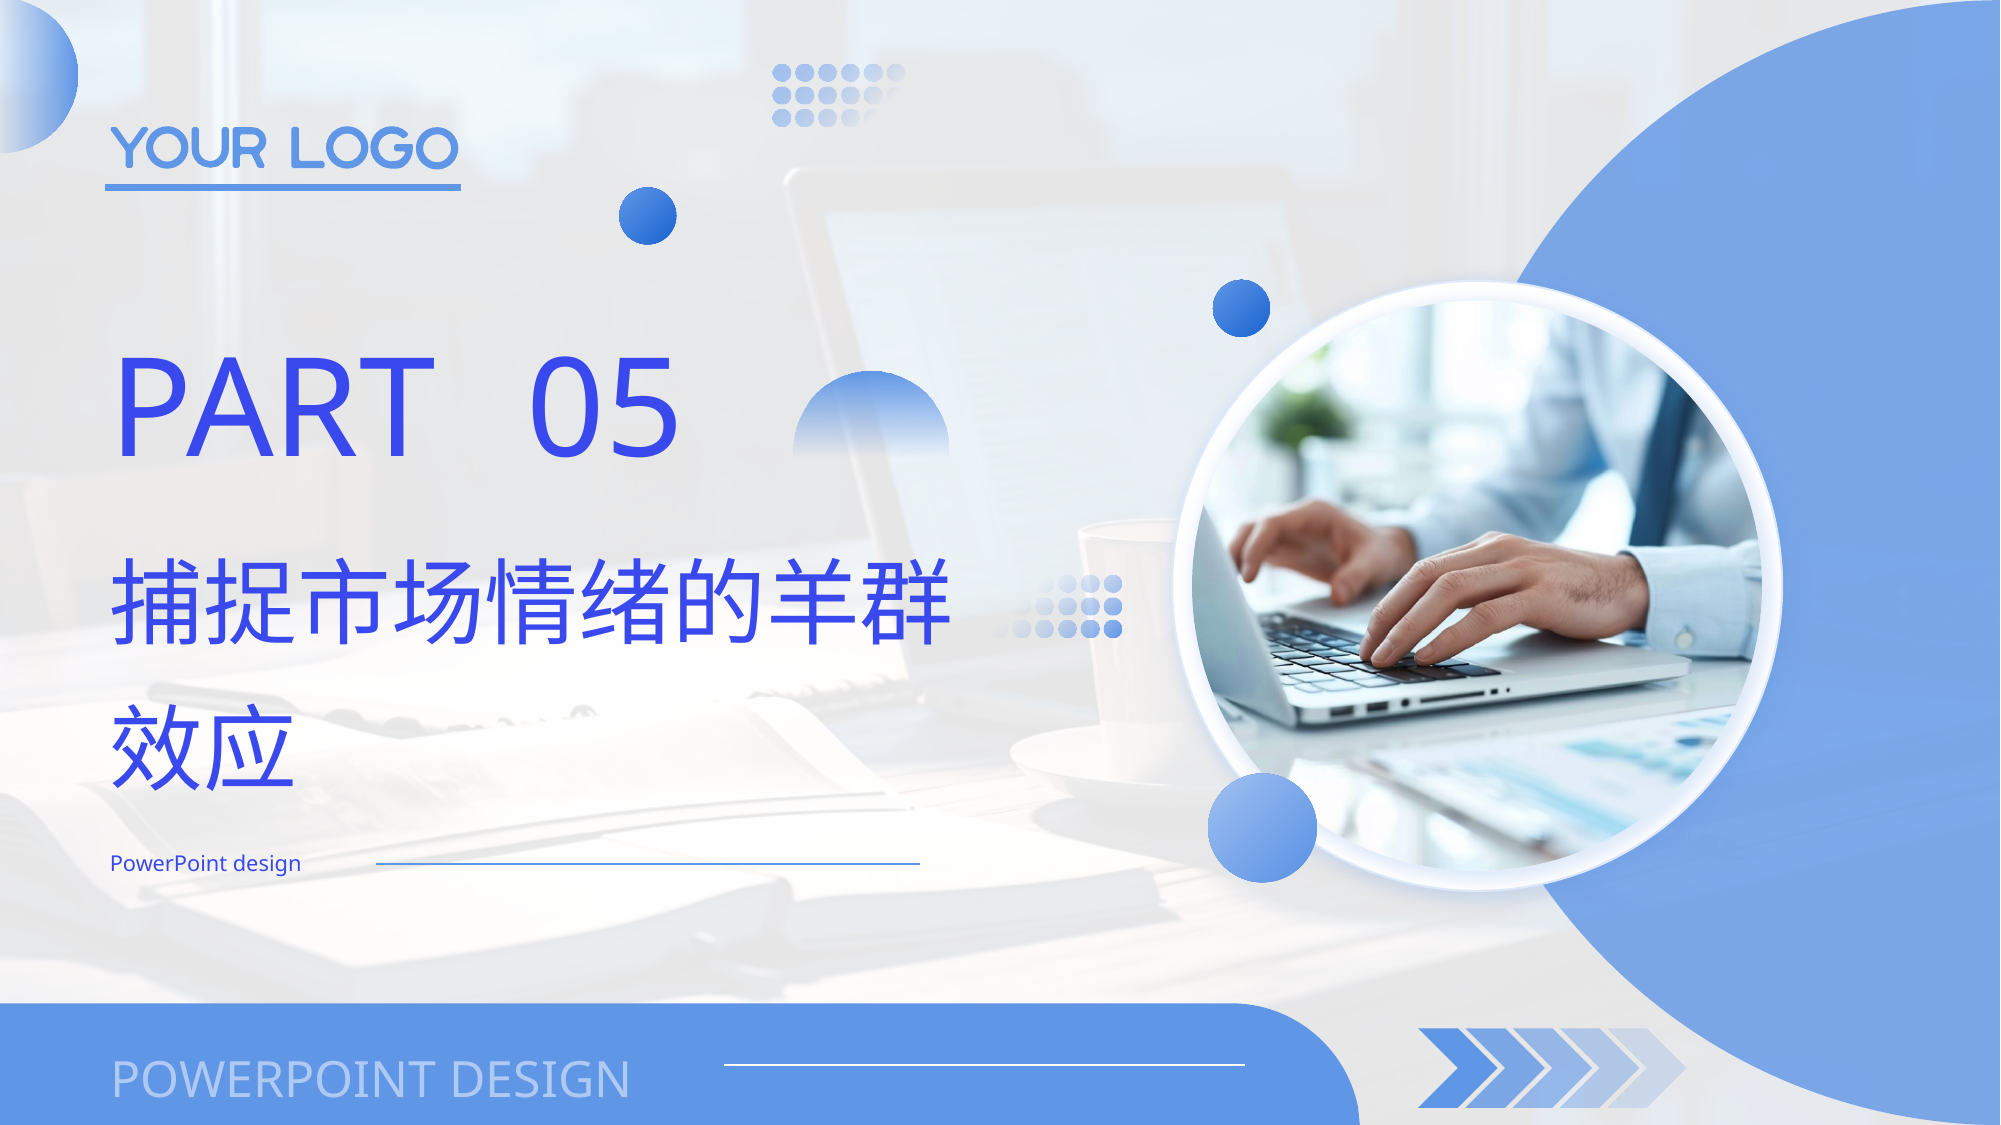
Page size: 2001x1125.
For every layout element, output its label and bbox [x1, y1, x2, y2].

text_box [1418, 1028, 1687, 1108]
text_box [109, 849, 919, 877]
picture [0, 0, 2000, 1125]
